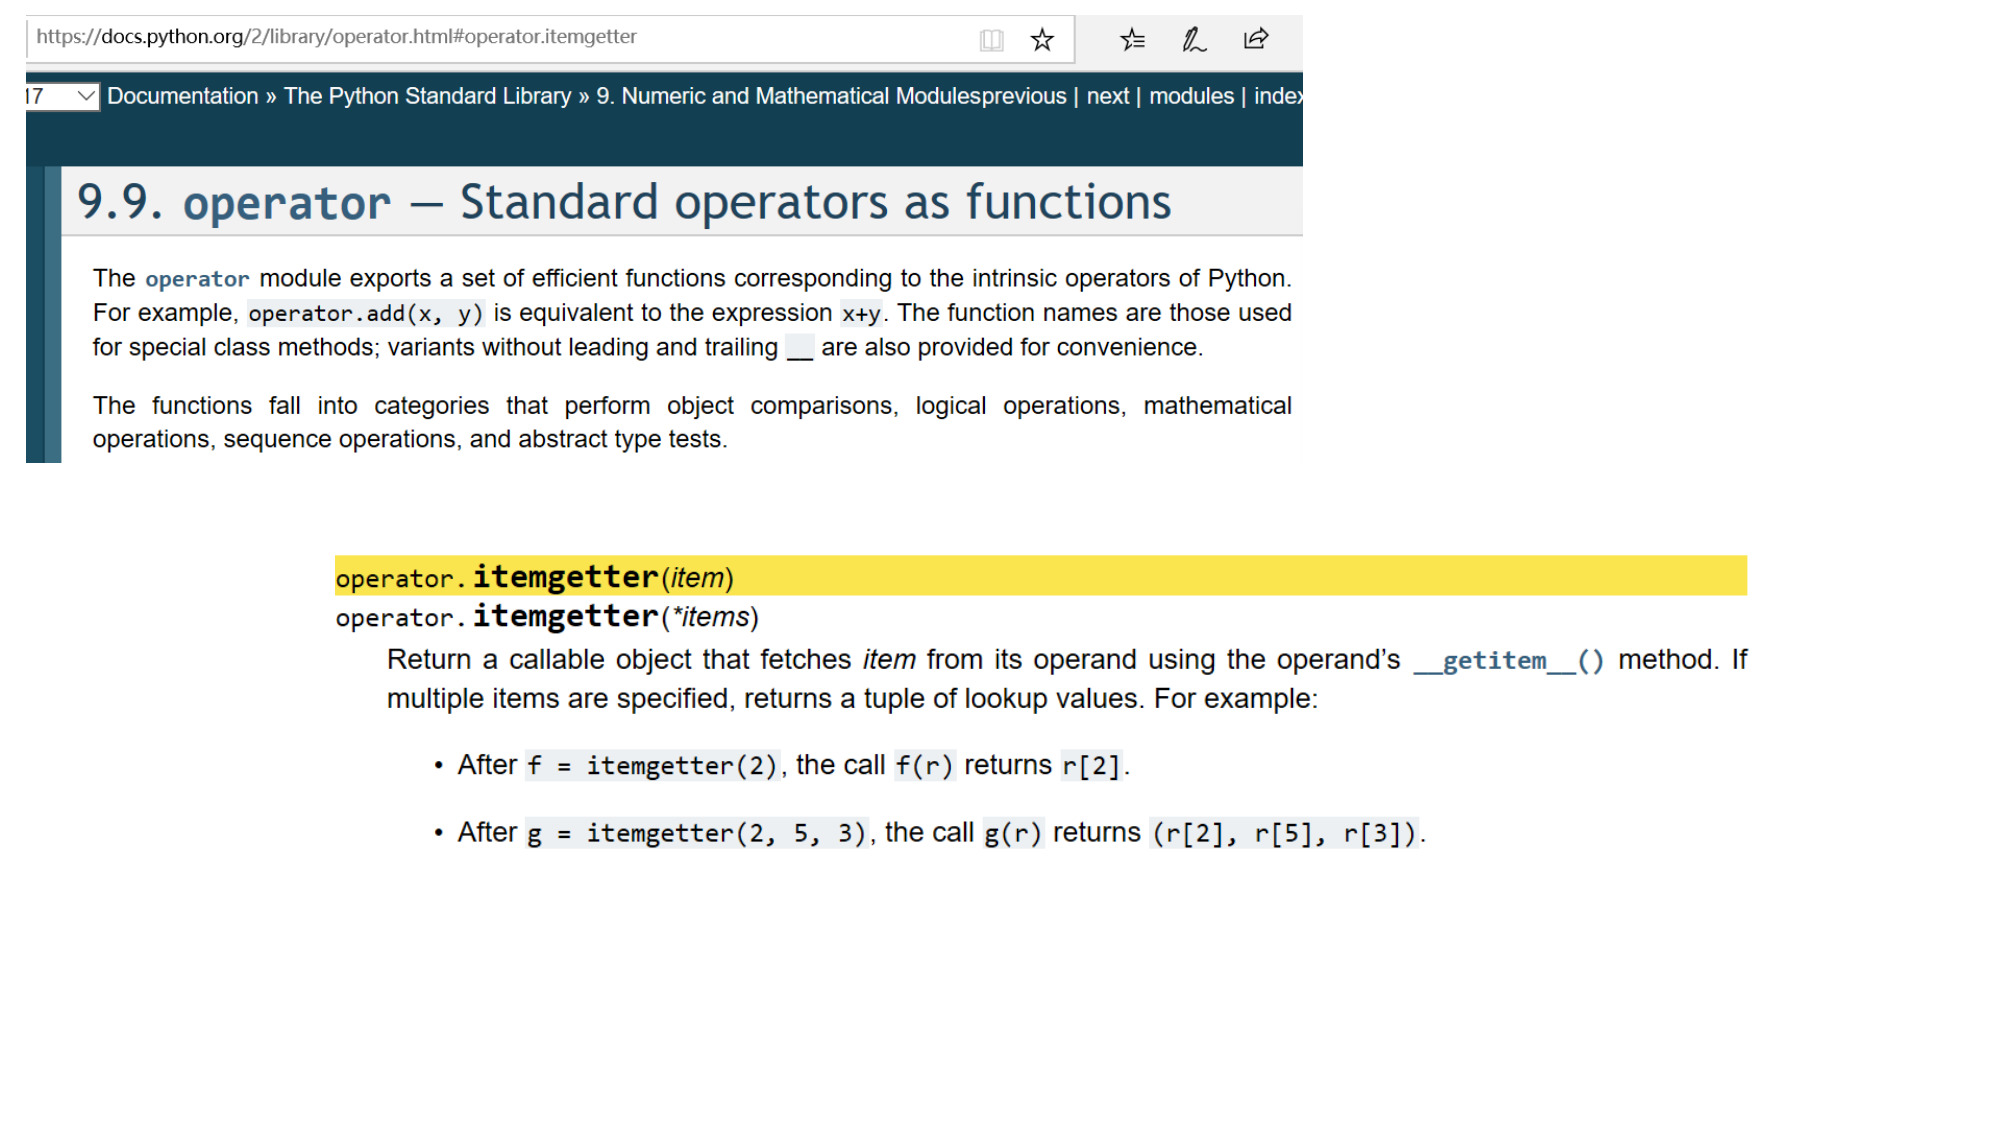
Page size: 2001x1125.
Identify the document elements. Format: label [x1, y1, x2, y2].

picture [335, 553, 1765, 864]
picture [26, 15, 1303, 463]
